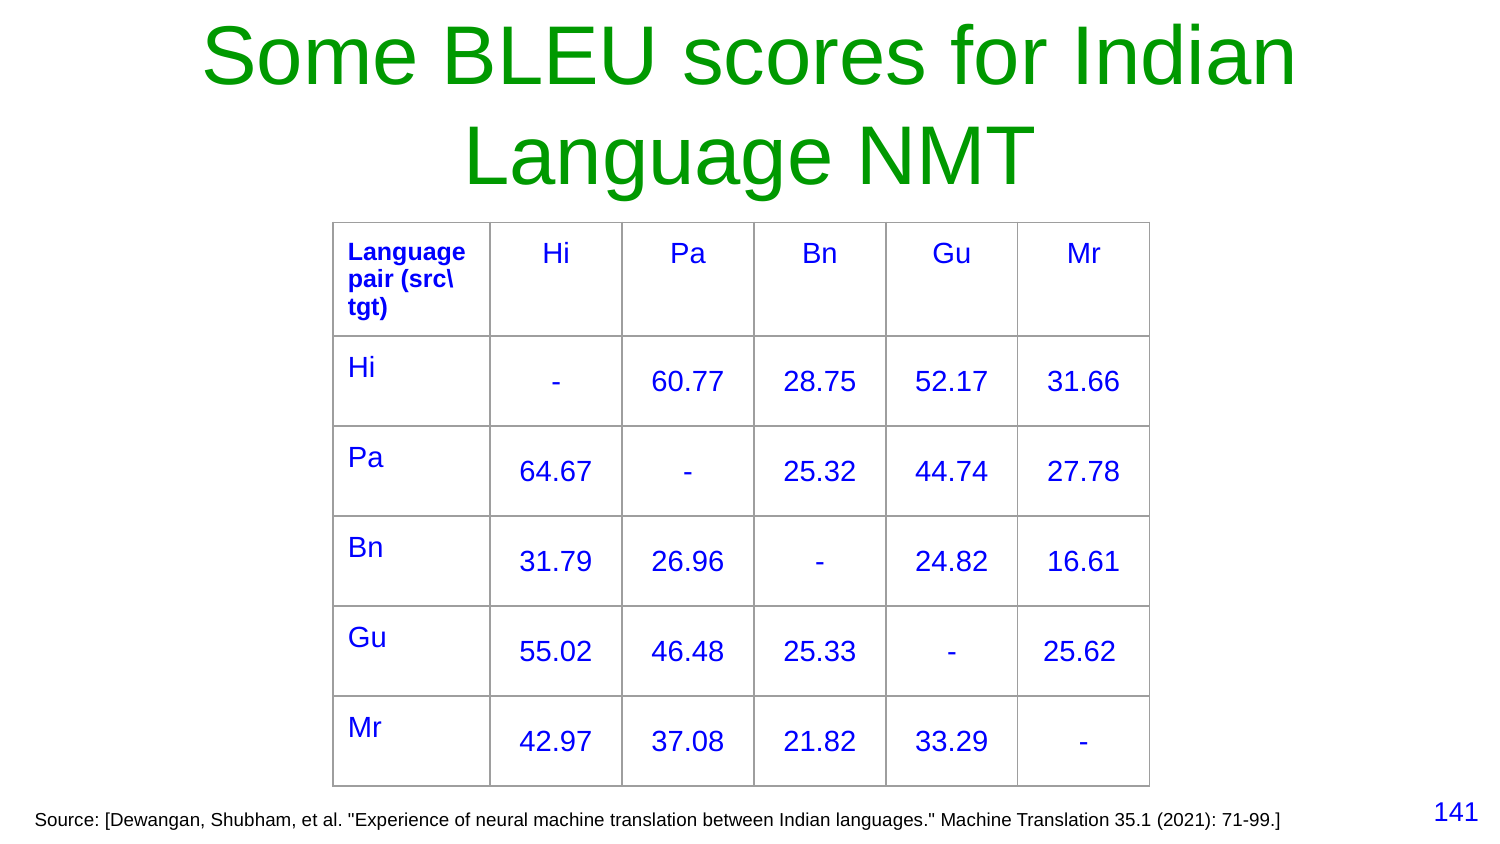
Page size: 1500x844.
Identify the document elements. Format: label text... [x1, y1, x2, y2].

table_cell 25.62 [1018, 607, 1149, 695]
table_cell 52.17 [887, 337, 1017, 425]
table_header Language pair (src\tgt) [334, 223, 489, 335]
table_cell - [623, 427, 753, 515]
table_cell 16.61 [1018, 517, 1149, 605]
table_cell Gu [334, 607, 489, 695]
table_cell Mr [334, 697, 489, 785]
table_cell 25.32 [755, 427, 885, 515]
table_cell 60.77 [623, 337, 753, 425]
table_cell - [755, 517, 885, 605]
table_cell 21.82 [755, 697, 885, 785]
table_cell Pa [334, 427, 489, 515]
table_cell 55.02 [491, 607, 621, 695]
table_cell - [887, 607, 1017, 695]
table_cell 31.79 [491, 517, 621, 605]
table_cell 46.48 [623, 607, 753, 695]
table_cell 27.78 [1018, 427, 1149, 515]
table_cell - [1018, 697, 1149, 785]
slide_number ‹#› [1403, 779, 1494, 844]
table_header Hi [491, 223, 621, 335]
table_header Mr [1018, 223, 1149, 335]
table_cell 33.29 [887, 697, 1017, 785]
table_cell Hi [334, 337, 489, 425]
table_cell 25.33 [755, 607, 885, 695]
table_cell Bn [334, 517, 489, 605]
table_cell 44.74 [887, 427, 1017, 515]
table_cell 31.66 [1018, 337, 1149, 425]
title Some BLEU scores for Indian Language NMT [75, 63, 1425, 139]
table_cell 28.75 [755, 337, 885, 425]
table_cell 37.08 [623, 697, 753, 785]
table_cell 64.67 [491, 427, 621, 515]
table_header Pa [623, 223, 753, 335]
table_header Gu [887, 223, 1017, 335]
text_box Source: [Dewangan, Shubham, et al. "Experience of neural machine translation between Indian languages." Machine Translation 35.1 (2021): 71-99.] [19, 792, 1339, 831]
table_cell - [491, 337, 621, 425]
table_cell 42.97 [491, 697, 621, 785]
table_cell 26.96 [623, 517, 753, 605]
table_cell 24.82 [887, 517, 1017, 605]
table_header Bn [755, 223, 885, 335]
